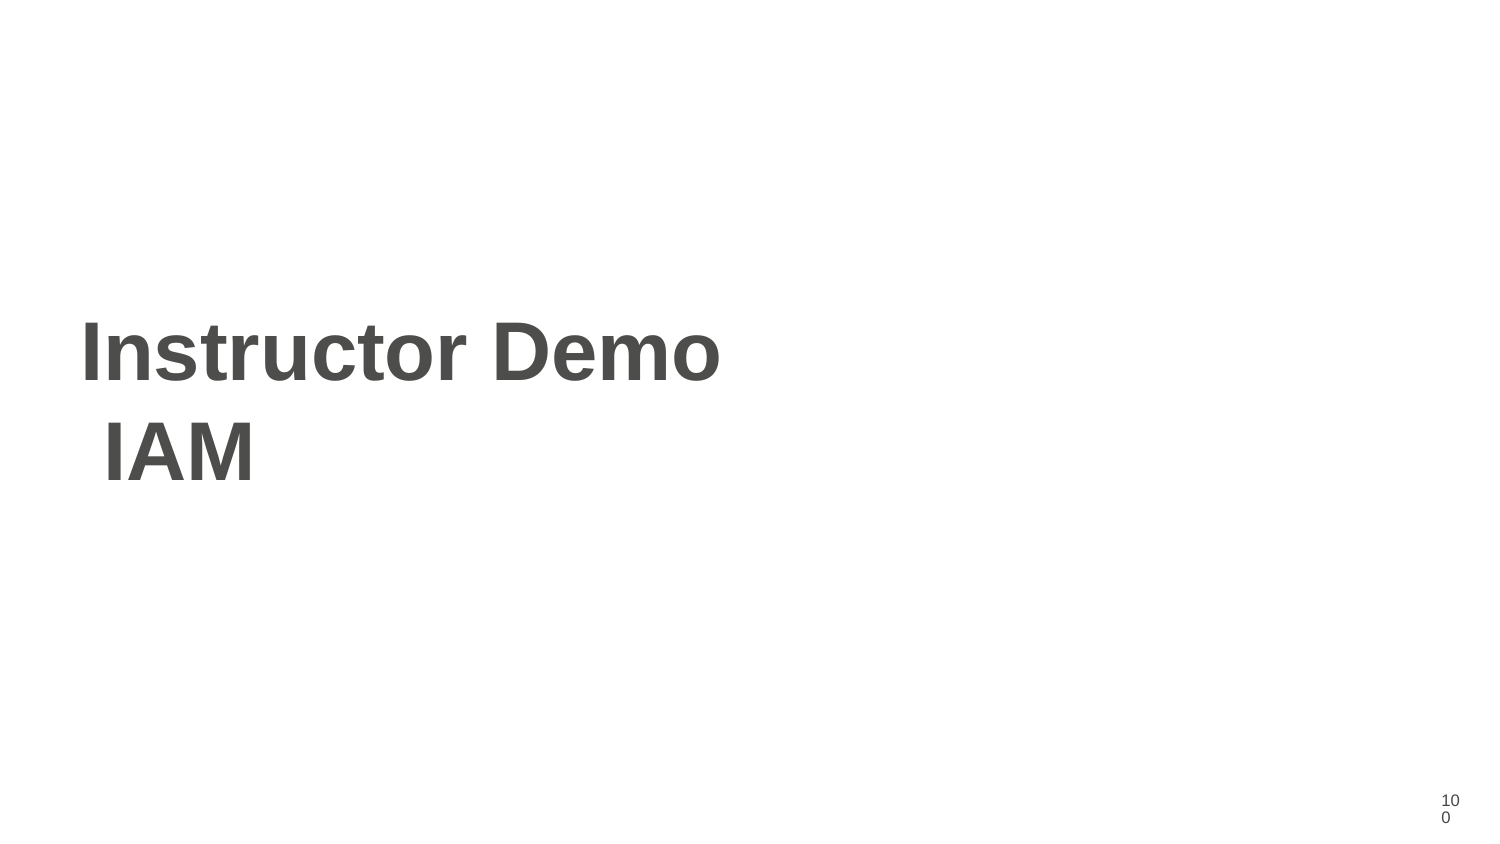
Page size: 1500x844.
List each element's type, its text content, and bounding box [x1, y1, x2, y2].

title Instructor Demo IAM [77, 295, 726, 498]
slide_number ‹#› [1426, 789, 1467, 844]
